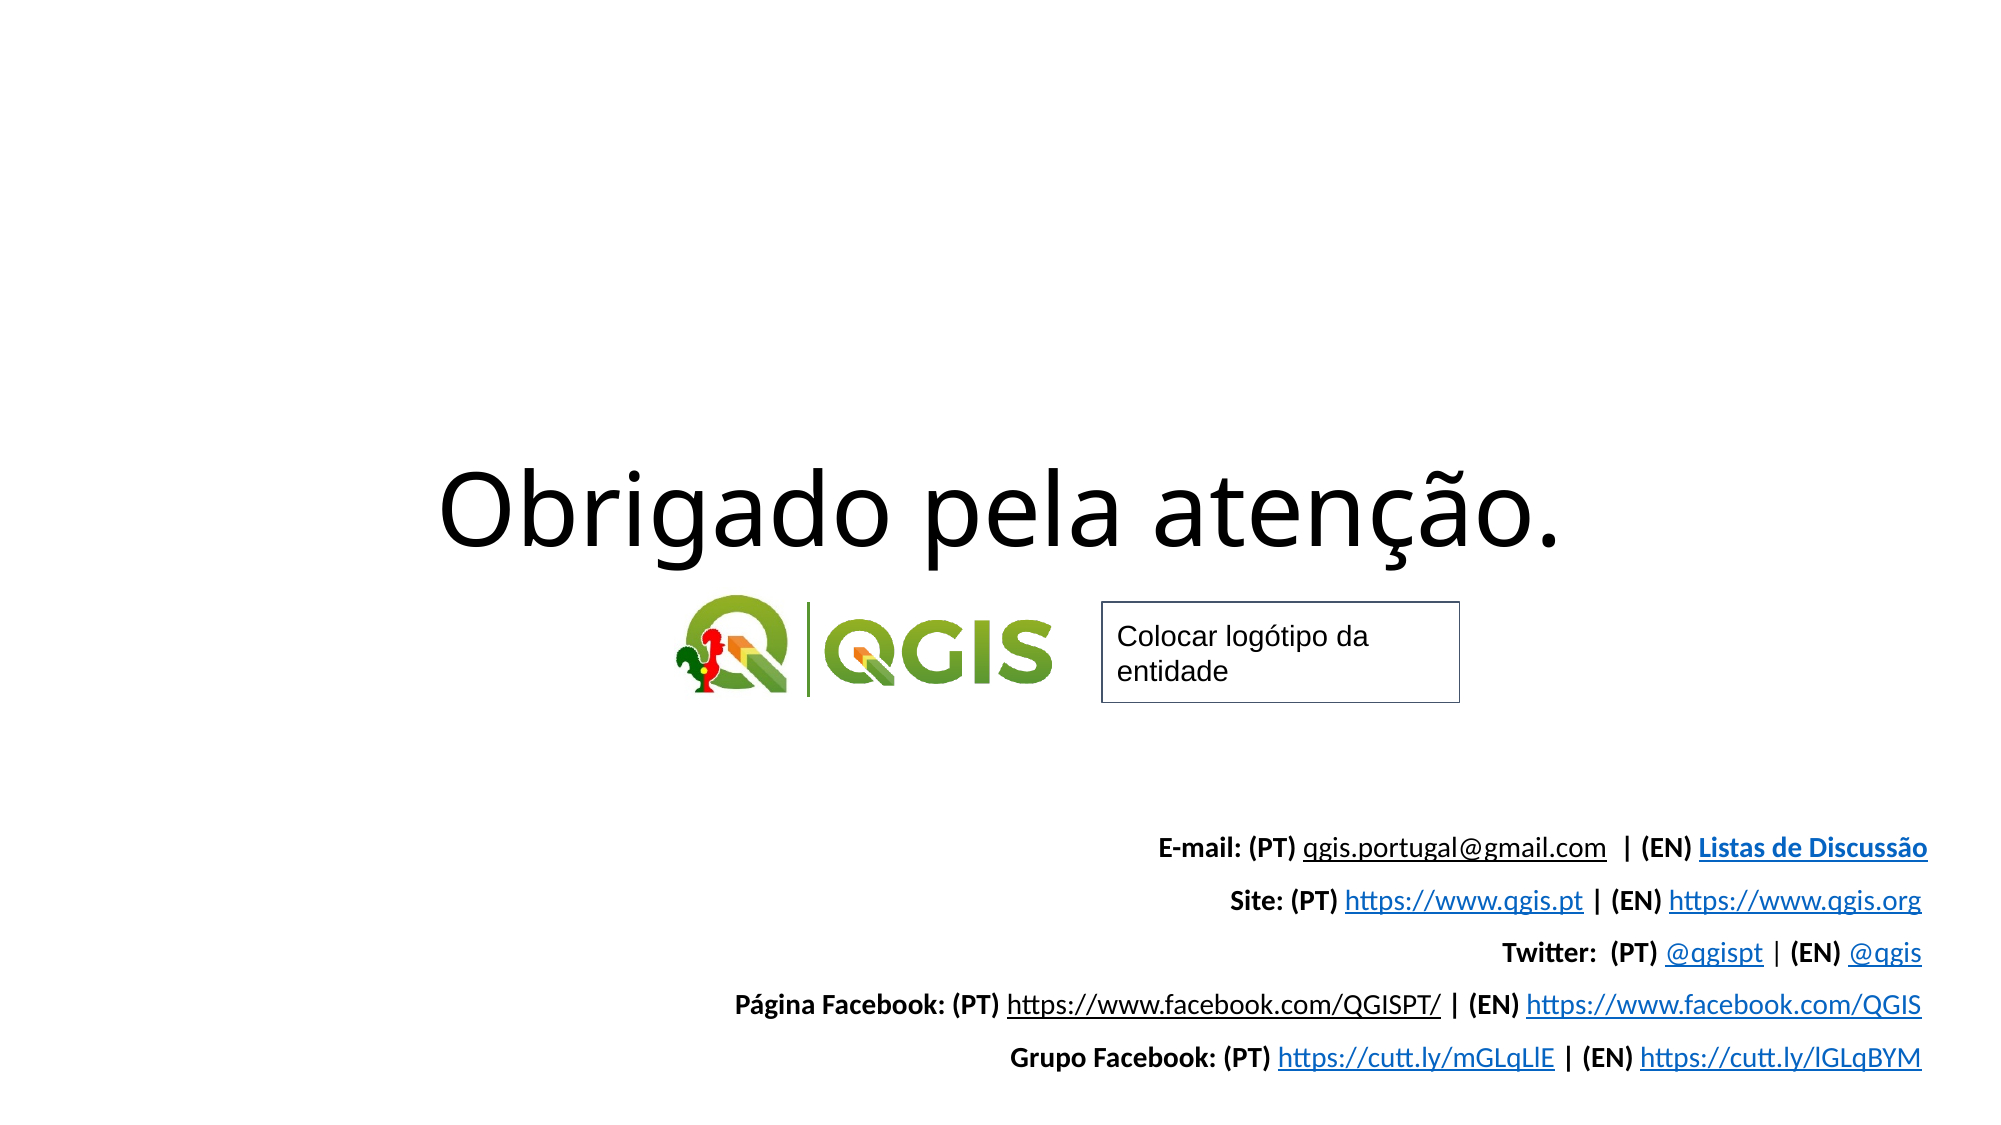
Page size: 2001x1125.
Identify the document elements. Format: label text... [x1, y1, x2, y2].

text_box Colocar logótipo da entidade [1106, 602, 1460, 703]
title Obrigado pela atenção. [249, 449, 1750, 576]
picture [674, 575, 1102, 730]
subtitle E-mail: (PT) qgis.portugal@gmail.com | (EN) Listas de Discussão Site: (PT) https://www.qgis.pt | (EN) https://www.qgis.org Twitter: (PT) @qgispt | (EN) @qgis Página Facebook: (PT) https://www.facebook.com/QGISPT/ | (EN) https://www.facebook.com/QGIS Grupo Facebook: (PT) https://cutt.ly/mGLqLlE | (EN) https://cutt.ly/lGLqBYM [443, 825, 1944, 1097]
